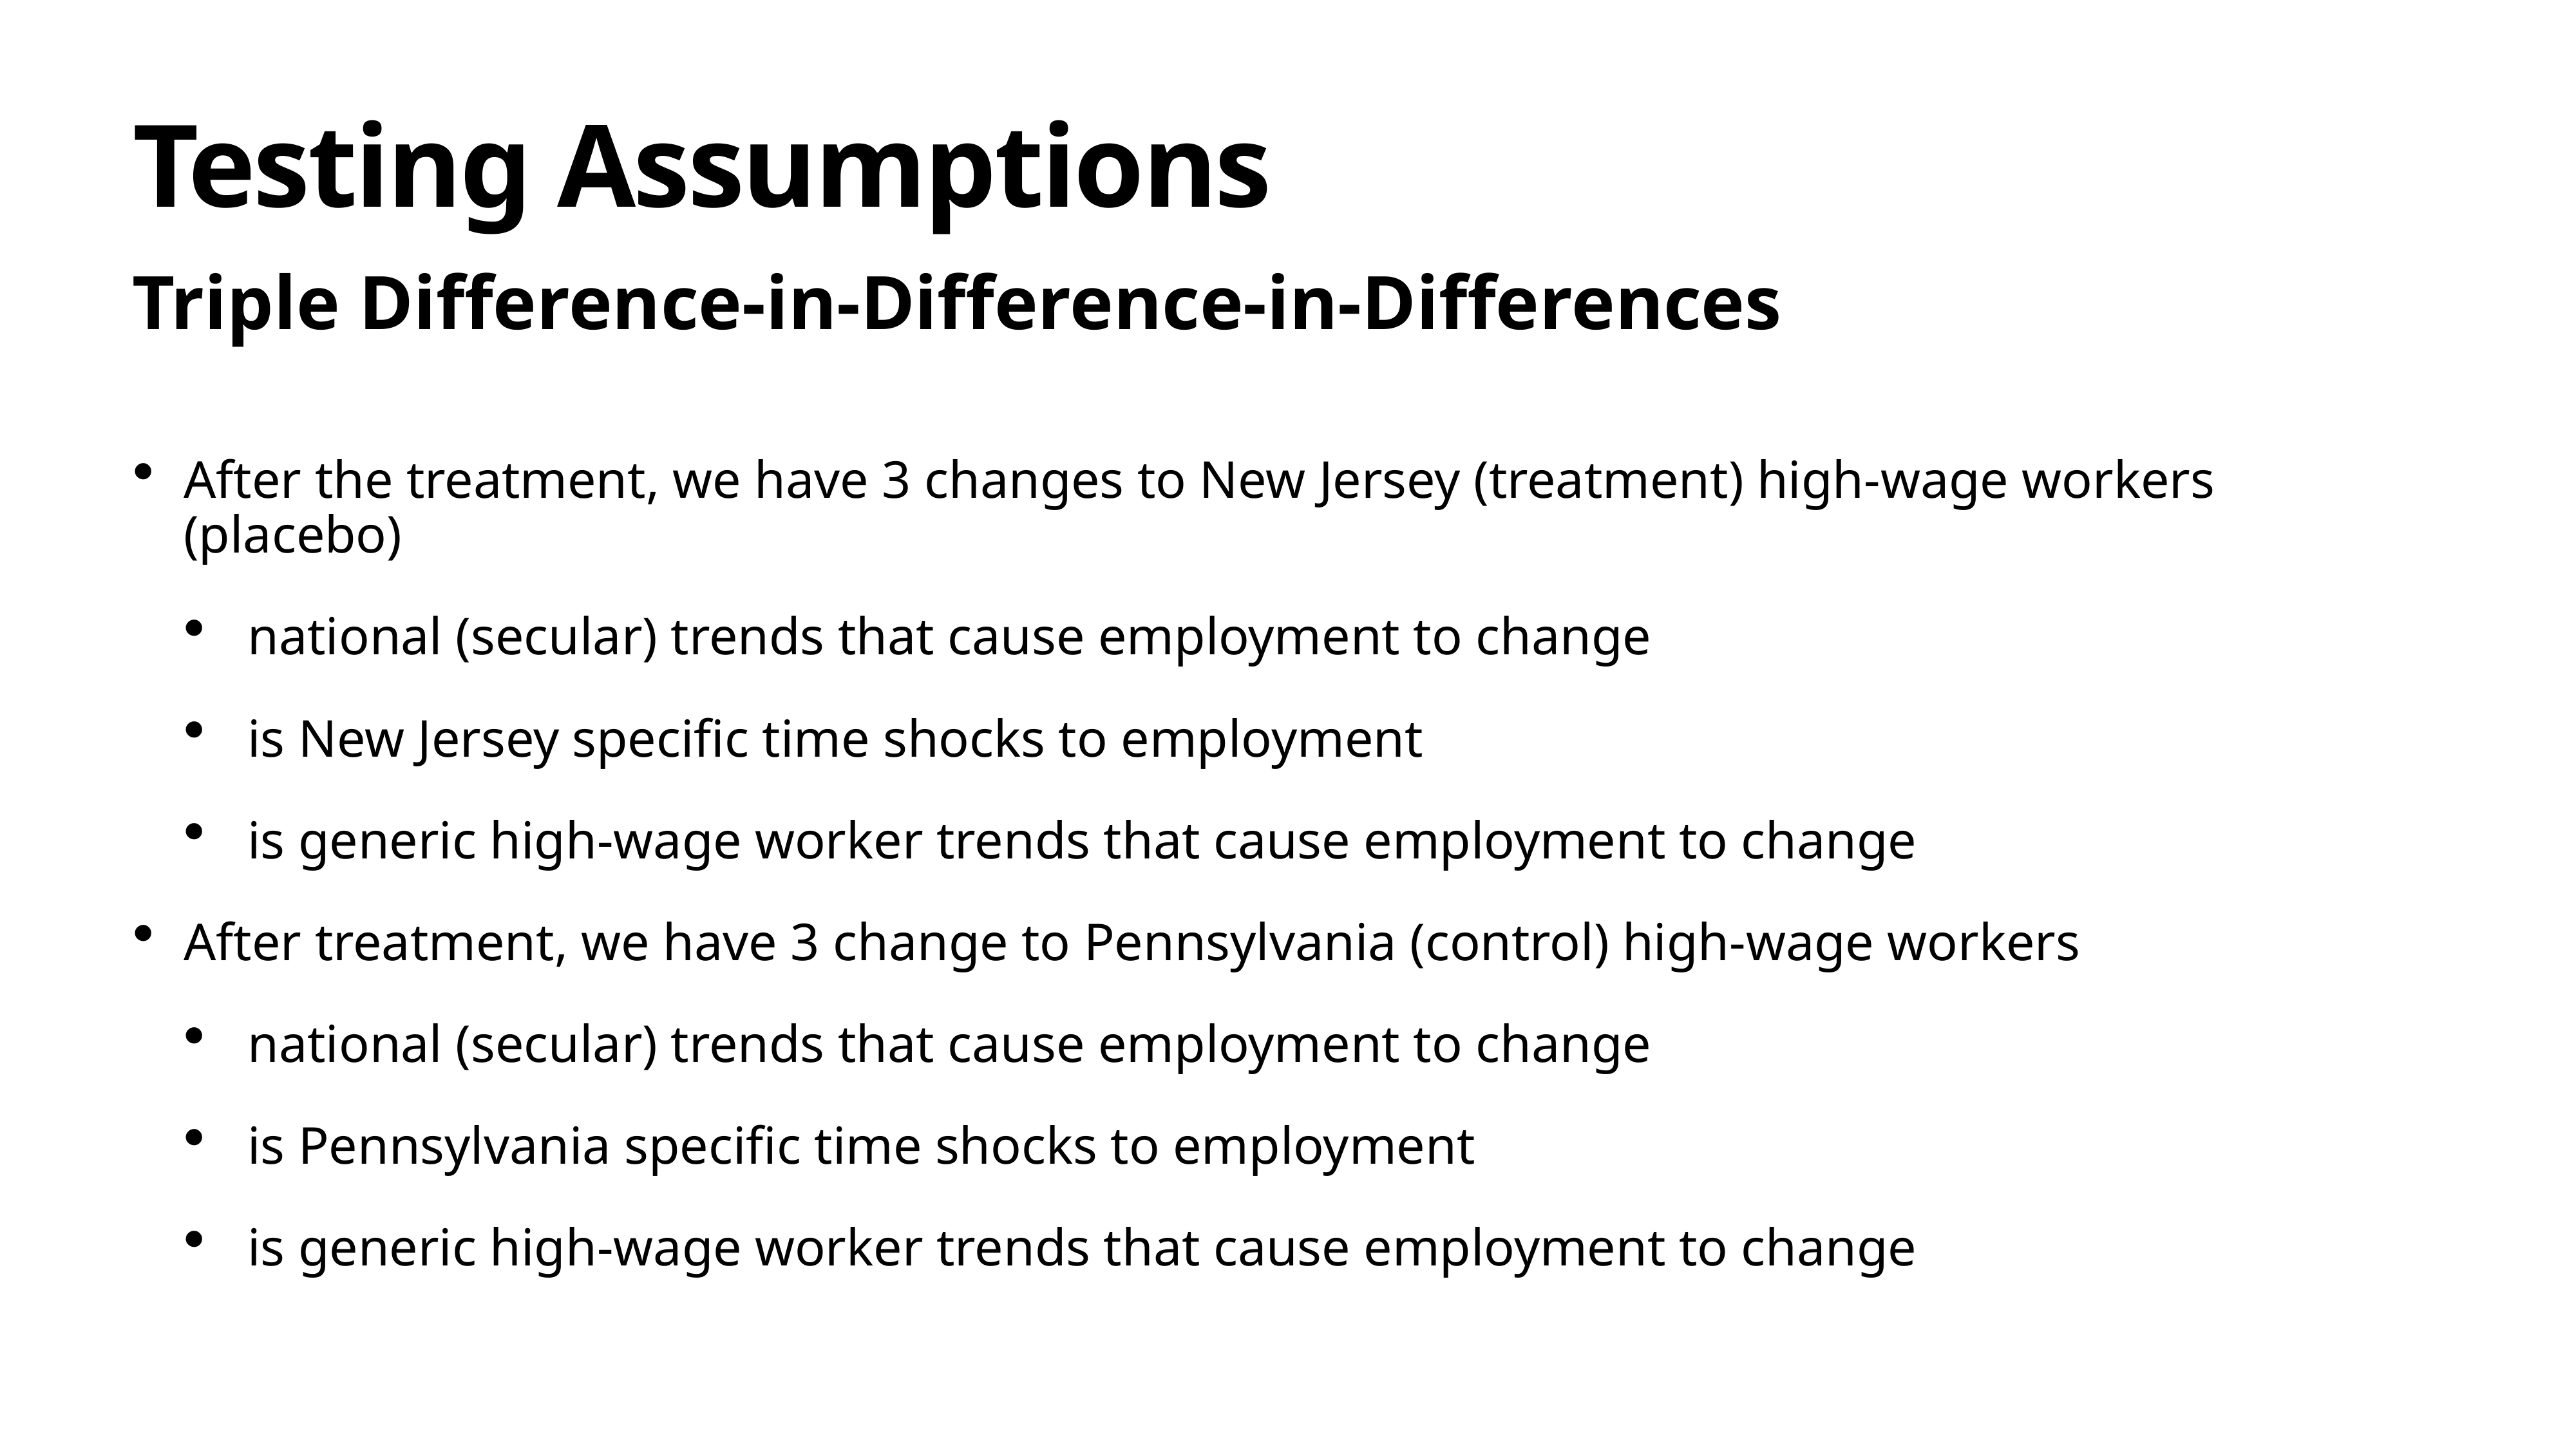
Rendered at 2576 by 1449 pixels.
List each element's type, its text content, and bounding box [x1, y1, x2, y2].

list Triple Difference-in-Difference-in-Differences [127, 250, 2449, 350]
title Testing Assumptions [127, 113, 2449, 250]
list After the treatment, we have 3 changes to New Jersey (treatment) high-wage workers (placebo) national (secular) trends that cause employment to change is New Jersey specific time shocks to employment is generic high-wage worker trends that cause employment to change After treatment, we have 3 change to Pennsylvania (control) high-wage workers national (secular) trends that cause employment to change is Pennsylvania specific time shocks to employment is generic high-wage worker trends that cause employment to change [127, 448, 2449, 1321]
